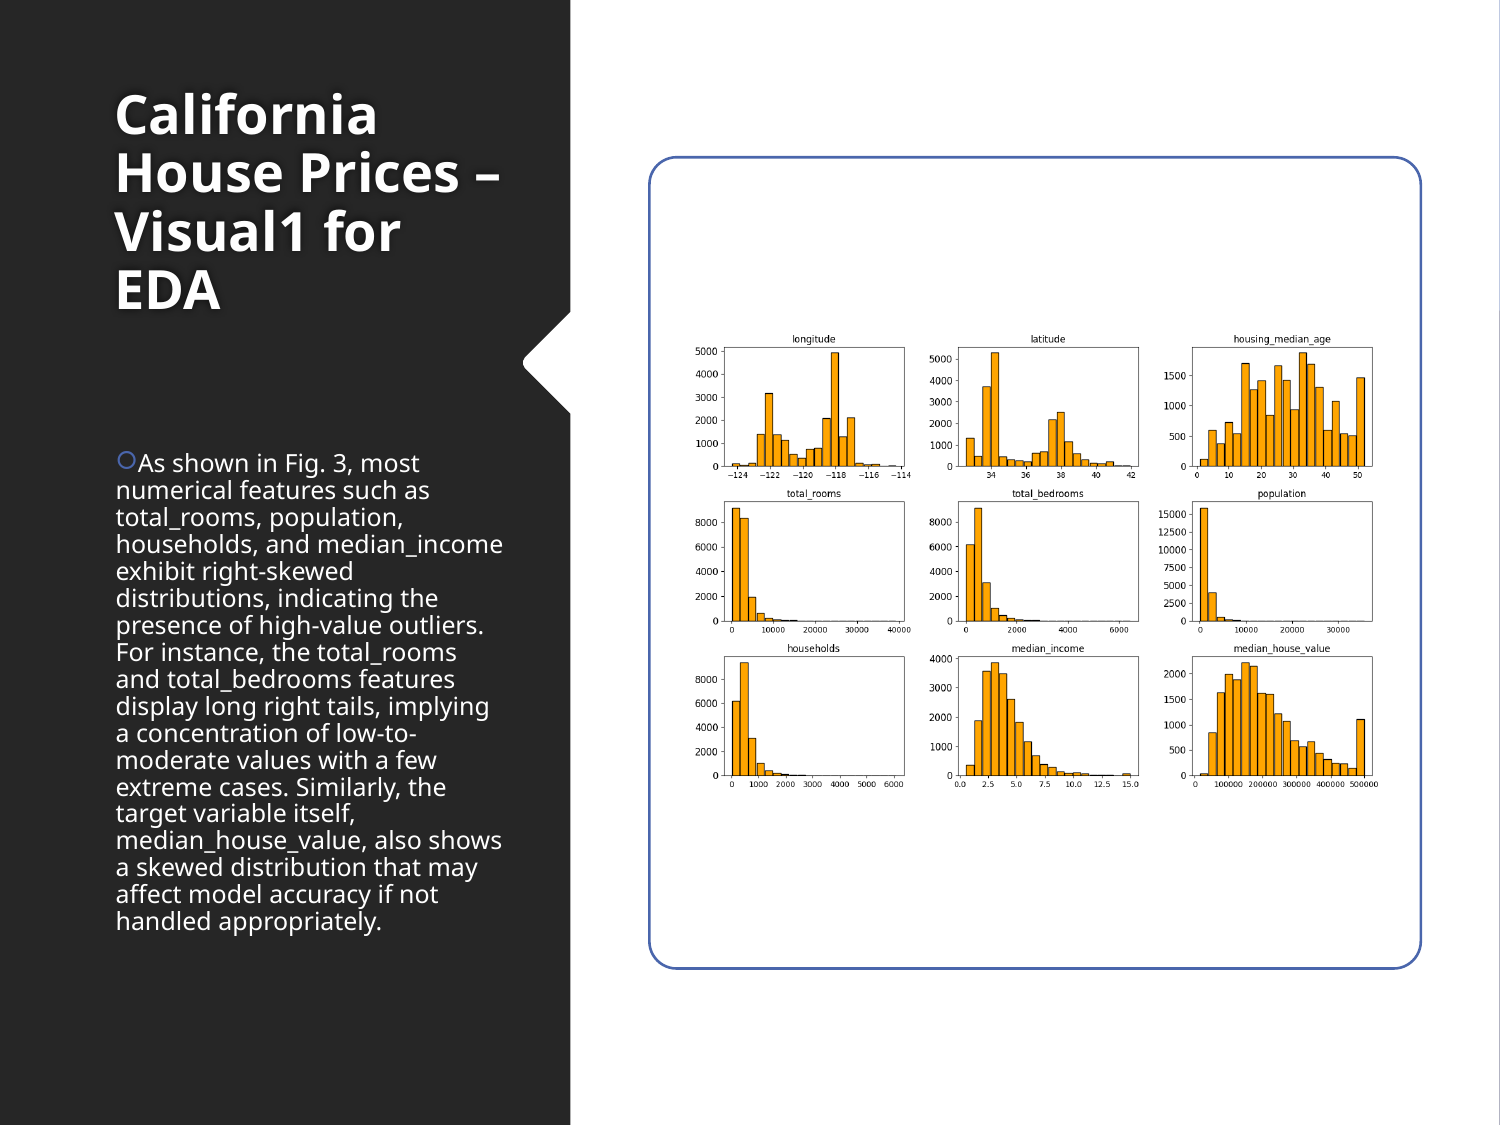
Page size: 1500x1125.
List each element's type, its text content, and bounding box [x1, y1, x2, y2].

text_box [648, 155, 1423, 970]
text_box As shown in Fig. 3, most numerical features such as total_rooms, population, households, and median_income exhibit right-skewed distributions, indicating the presence of high-value outliers. For instance, the total_rooms and total_bedrooms features display long right tails, implying a concentration of low-to-moderate values with a few extreme cases. Similarly, the target variable itself, median_house_value, also shows a skewed distribution that may affect model accuracy if not handled appropriately. [100, 395, 520, 992]
title California House Prices – Visual1 for EDA [99, 73, 520, 330]
picture [689, 328, 1384, 795]
text_box [525, 0, 1500, 1125]
text_box [0, 0, 572, 1125]
